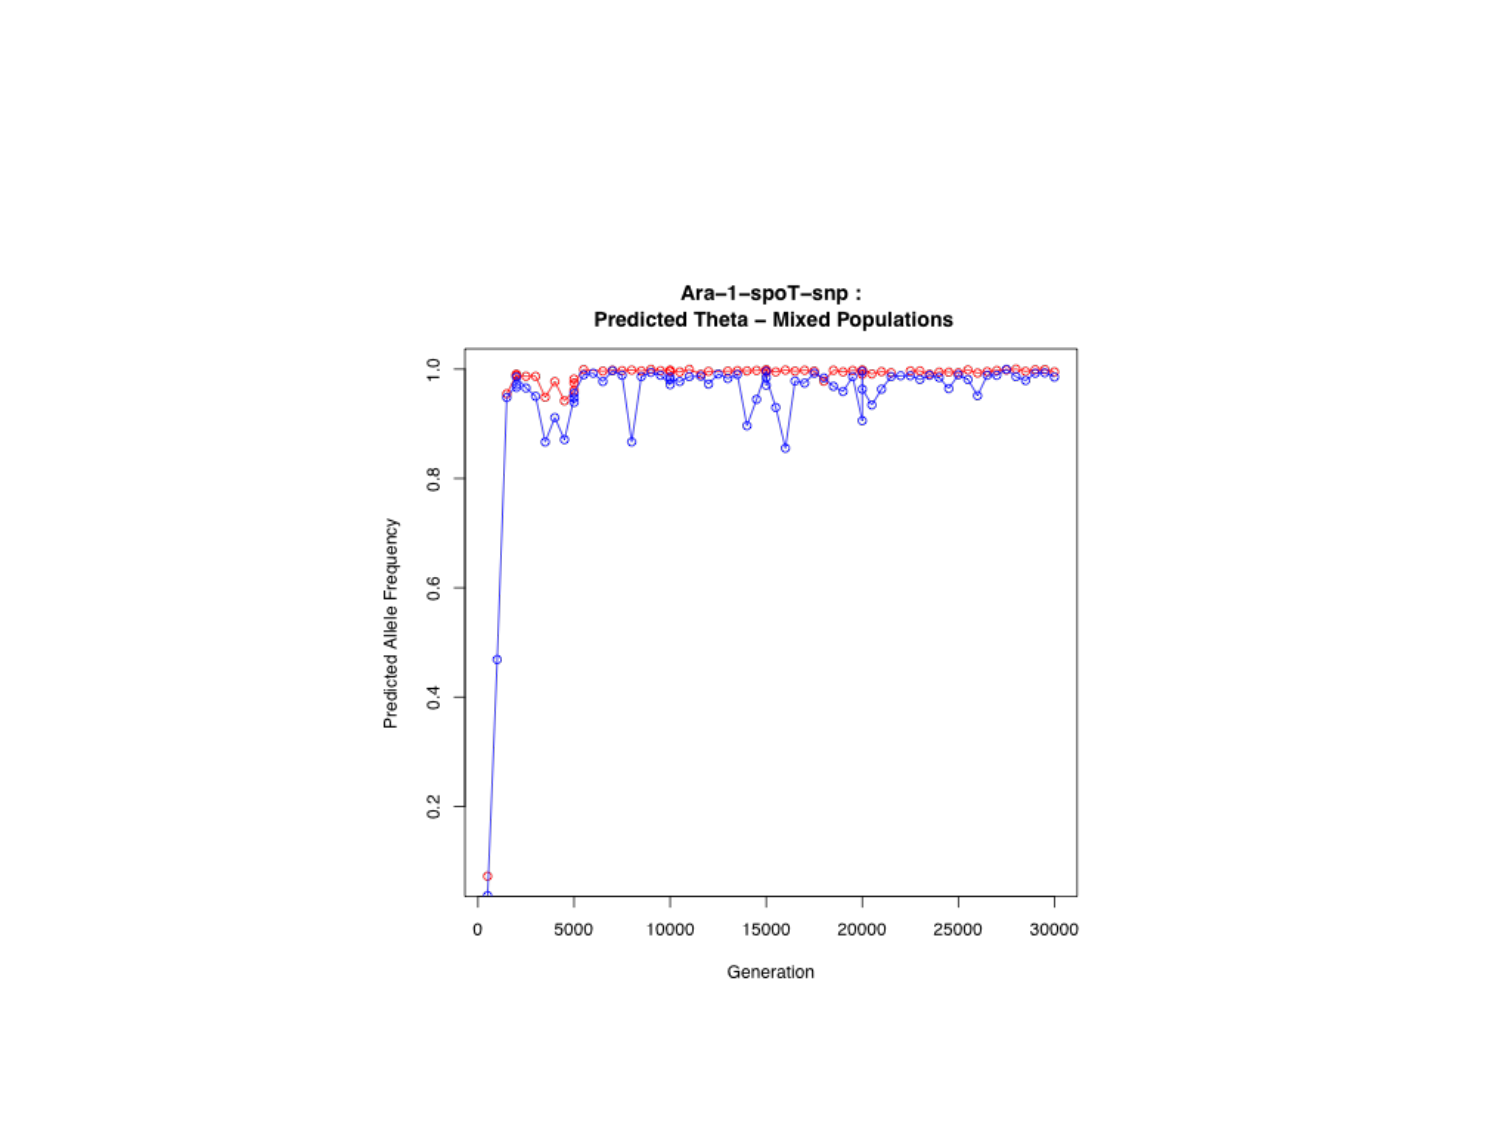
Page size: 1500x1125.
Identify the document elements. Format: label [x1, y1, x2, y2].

list [74, 262, 1426, 1006]
